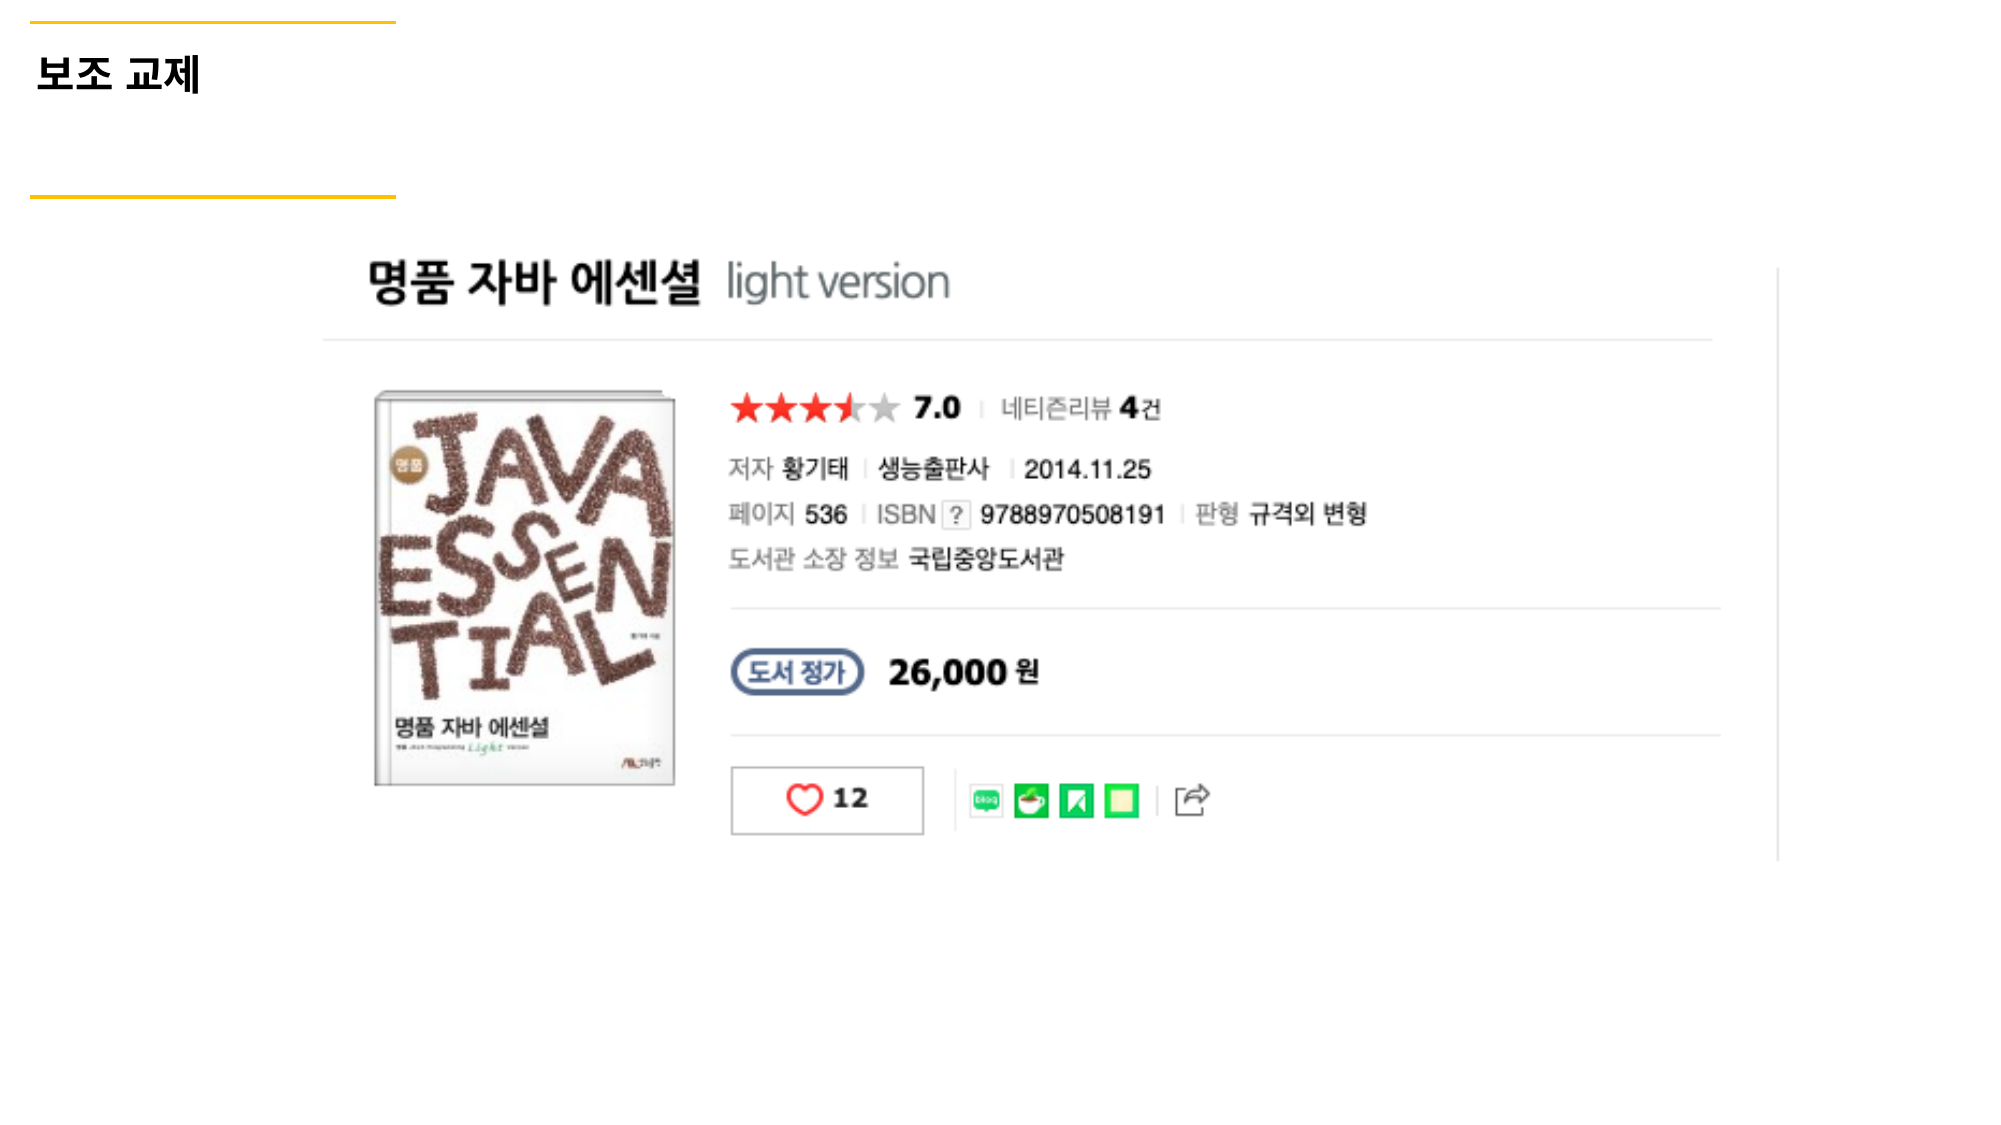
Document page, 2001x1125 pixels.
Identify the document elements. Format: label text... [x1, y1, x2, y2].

text_box 보조 교제 [21, 41, 318, 107]
picture [317, 228, 1816, 896]
